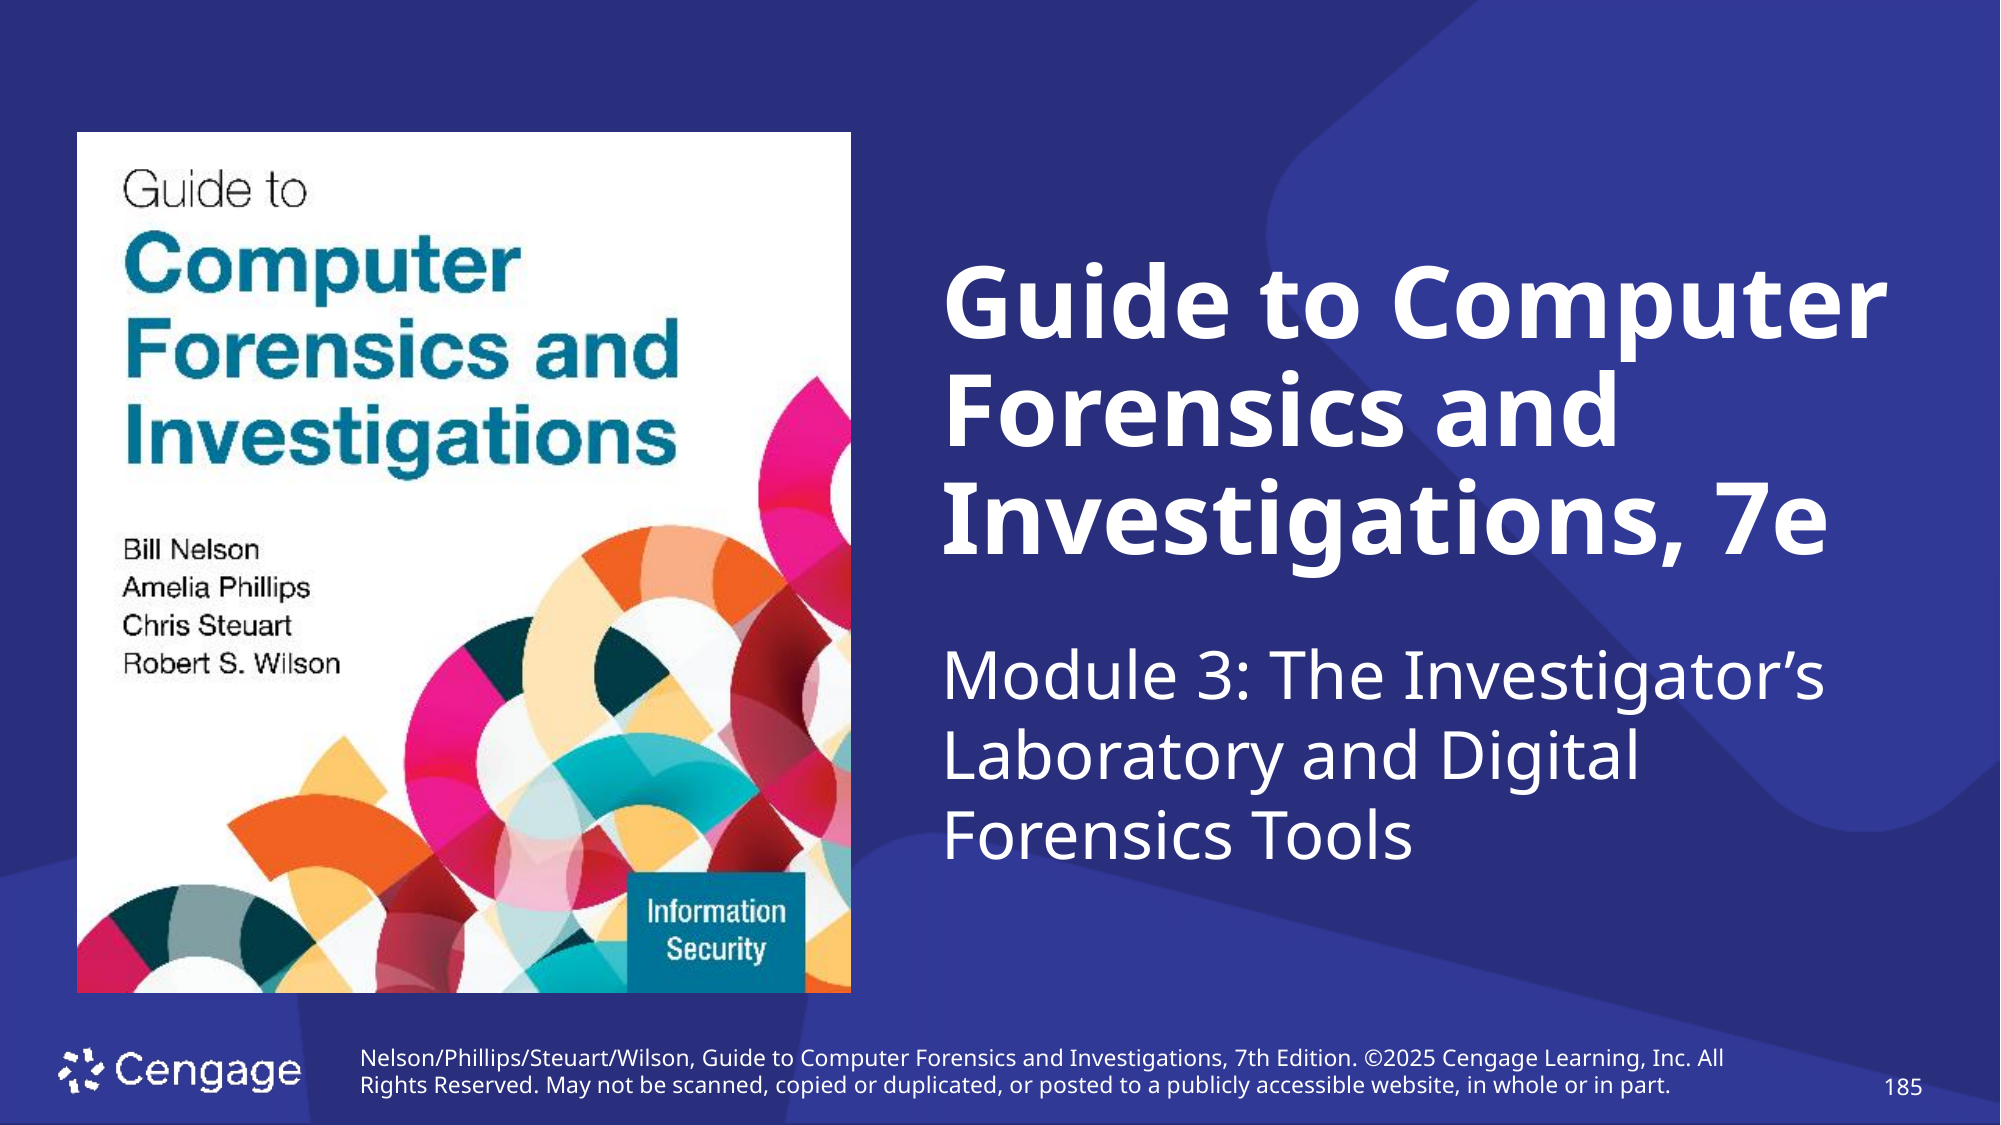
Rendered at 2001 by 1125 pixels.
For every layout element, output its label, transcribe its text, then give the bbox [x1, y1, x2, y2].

text_box Nelson/Phillips/Steuart/Wilson, Guide to Computer Forensics and Investigations, 7th Edition. ©2025 Cengage Learning, Inc. All Rights Reserved. May not be scanned, copied or duplicated, or posted to a publicly accessible website, in whole or in part. [344, 1035, 1815, 1106]
title Guide to Computer Forensics and Investigations, 7e [926, 191, 1928, 584]
subtitle Module 3: The Investigator’s Laboratory and Digital Forensics Tools [926, 624, 1928, 859]
picture [0, 0, 2000, 1123]
